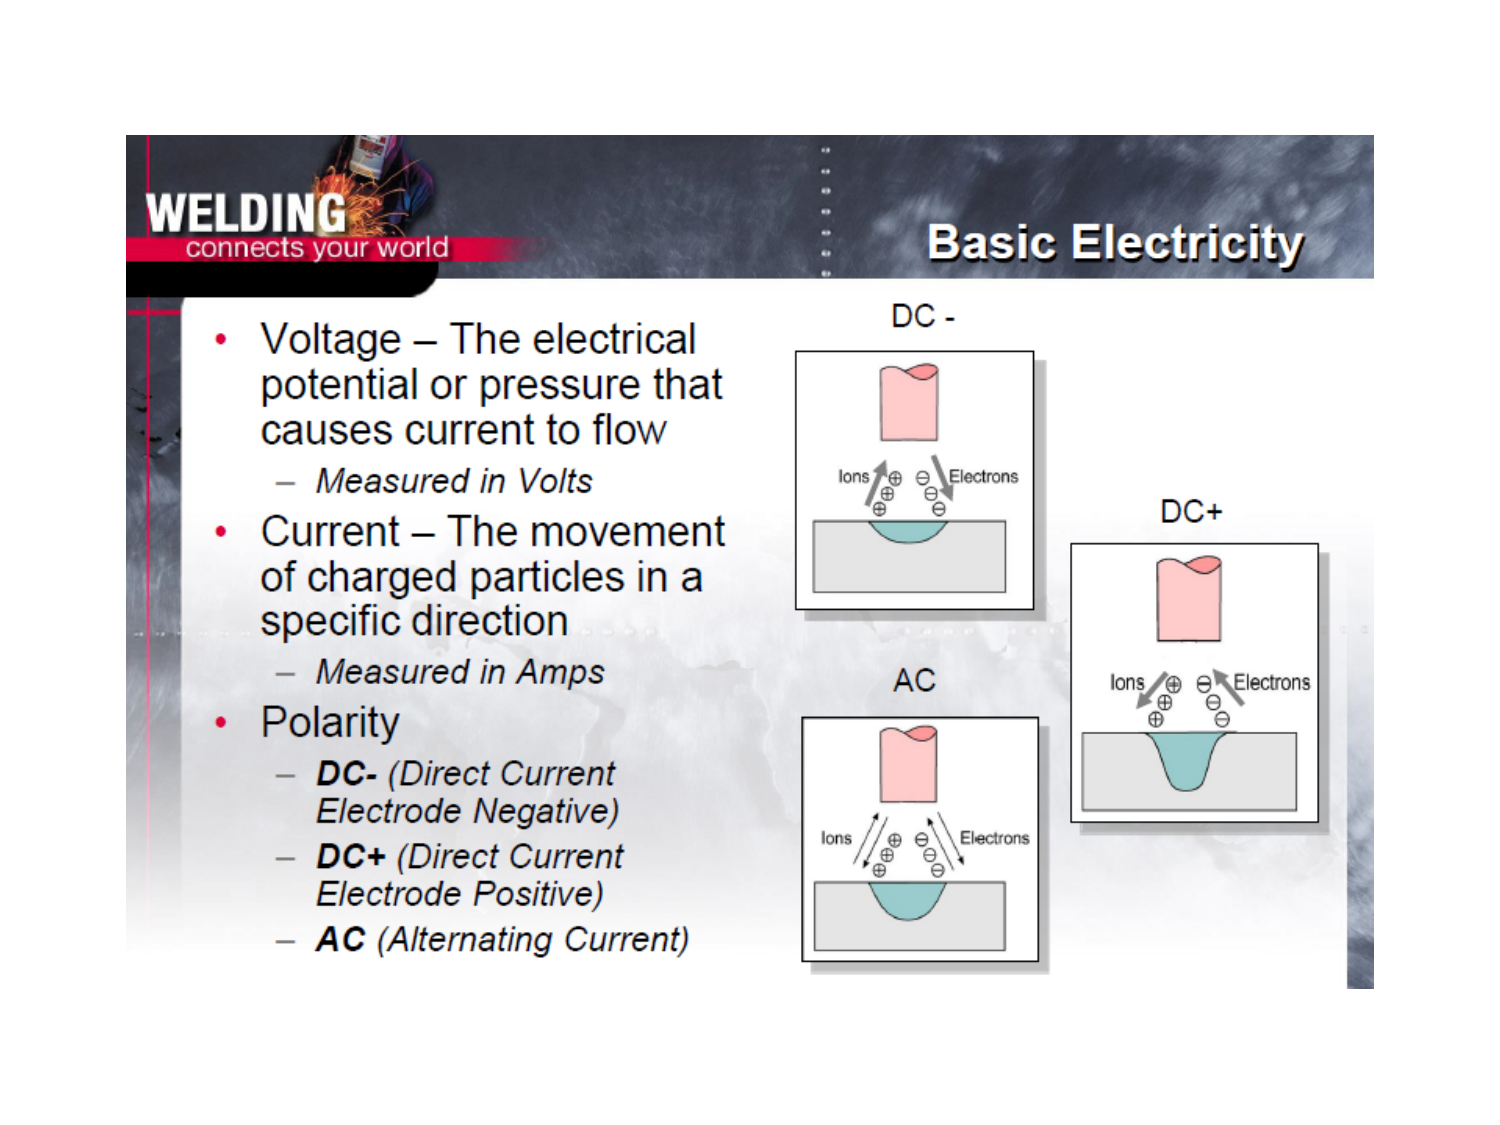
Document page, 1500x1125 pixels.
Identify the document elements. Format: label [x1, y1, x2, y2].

picture [126, 135, 1374, 990]
